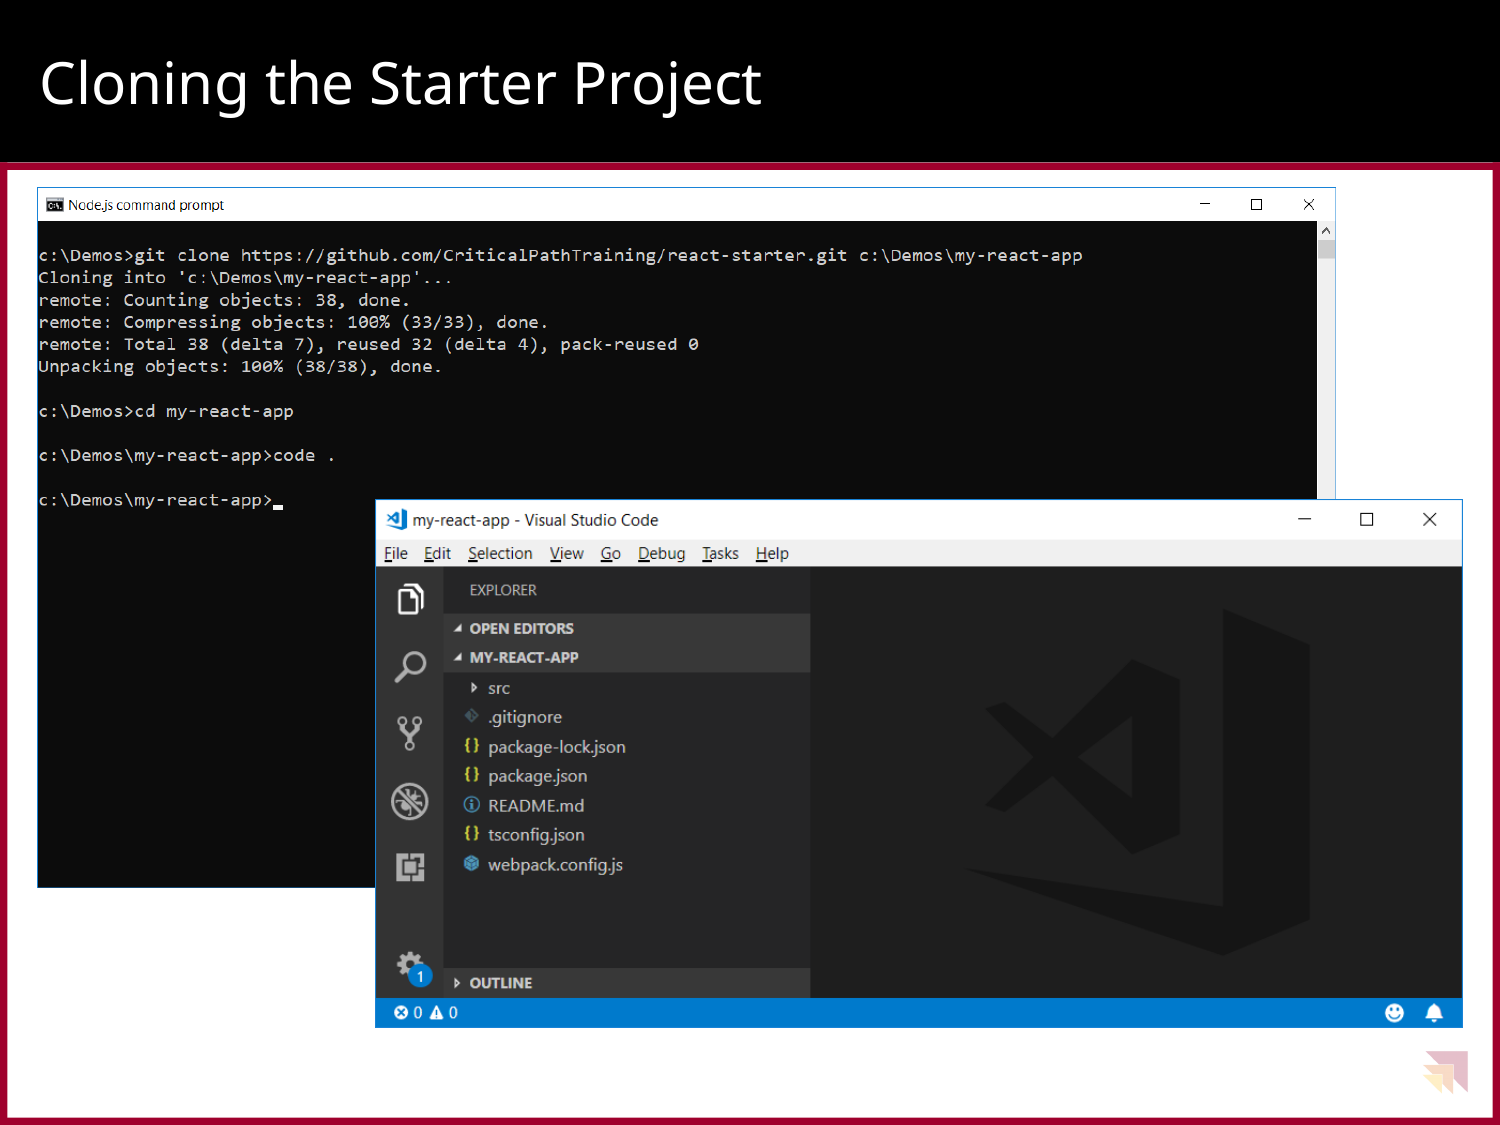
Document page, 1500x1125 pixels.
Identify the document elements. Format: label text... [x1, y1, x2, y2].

title Cloning the Starter Project [24, 12, 1438, 150]
picture [37, 186, 1463, 1028]
